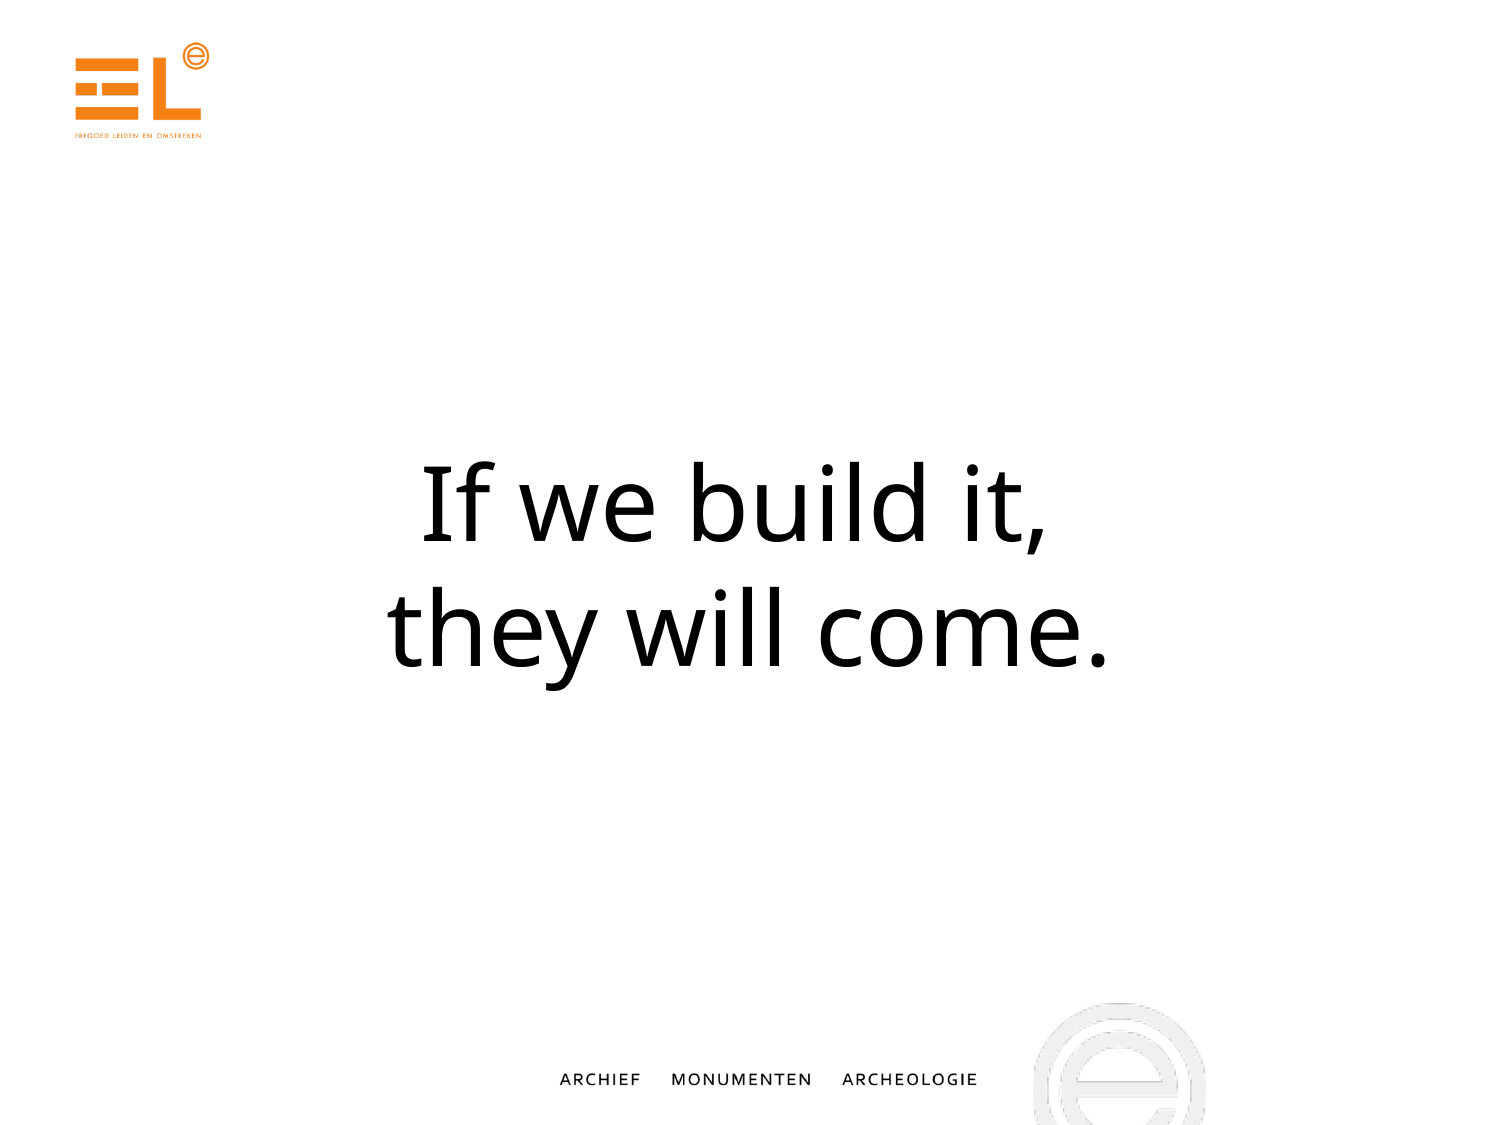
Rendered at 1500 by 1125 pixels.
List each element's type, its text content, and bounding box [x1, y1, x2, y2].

picture [75, 42, 209, 138]
picture [537, 1047, 1004, 1118]
text_box If we build it, they will come. [379, 429, 1121, 695]
picture [1033, 1002, 1207, 1125]
